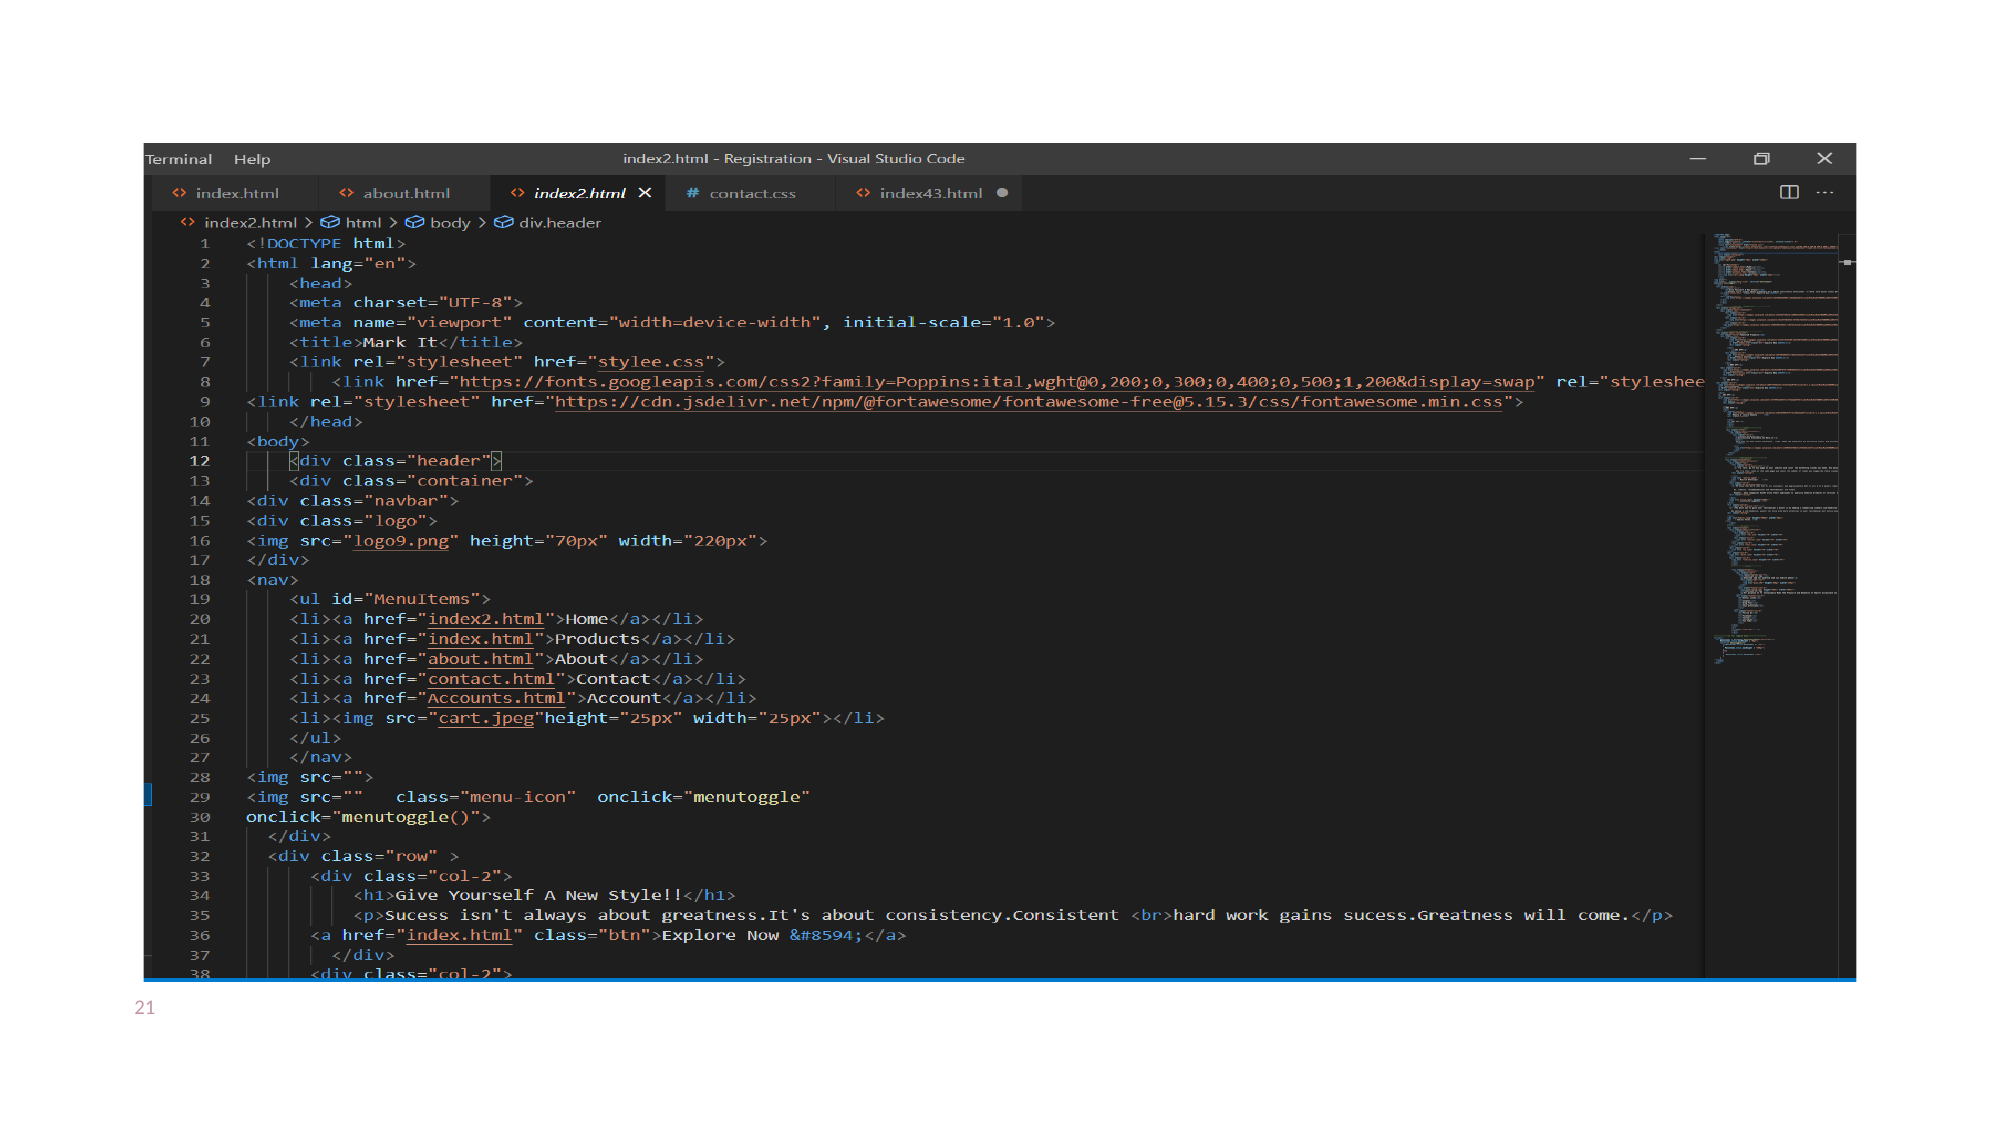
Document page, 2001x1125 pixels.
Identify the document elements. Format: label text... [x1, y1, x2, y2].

picture [143, 143, 1857, 982]
slide_number 21 [105, 993, 170, 1033]
